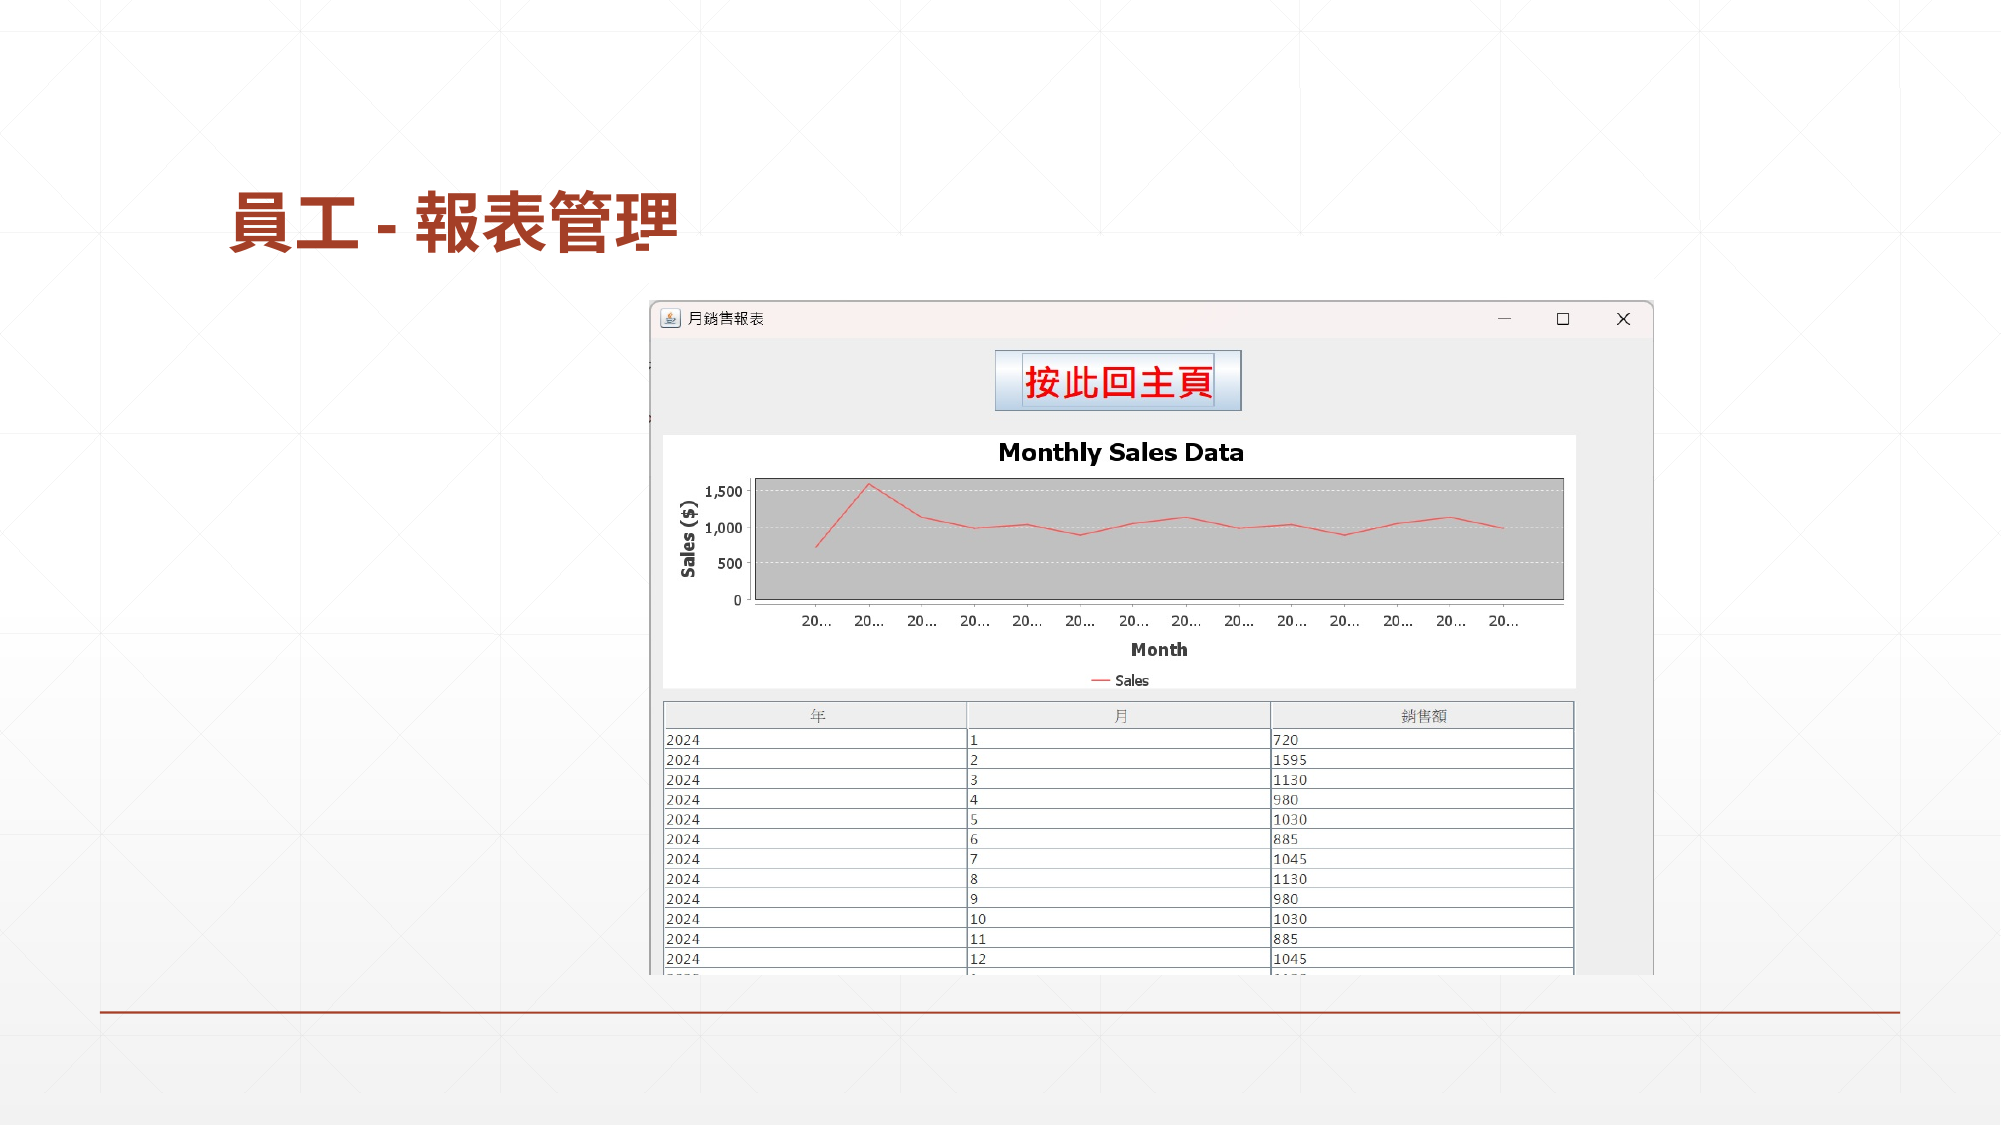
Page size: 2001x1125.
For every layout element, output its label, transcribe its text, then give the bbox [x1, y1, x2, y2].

title 員工-報表管理 [212, 82, 1788, 270]
picture [649, 236, 1654, 975]
